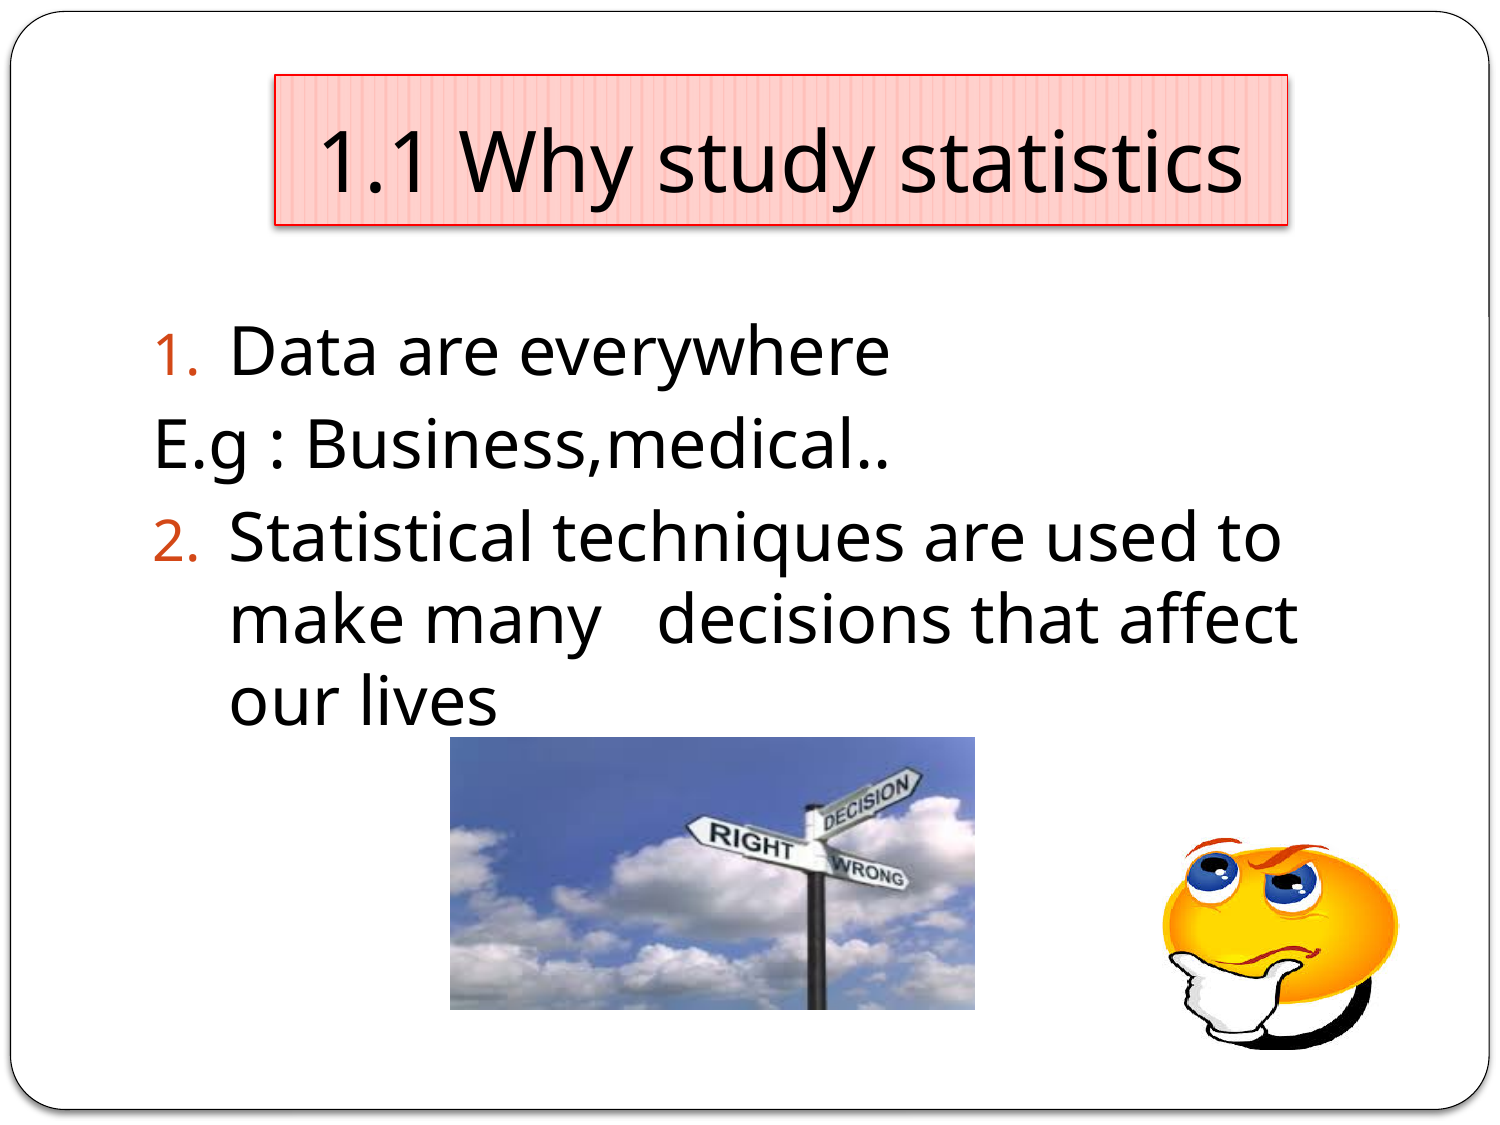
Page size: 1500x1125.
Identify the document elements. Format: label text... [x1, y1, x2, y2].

subtitle Data are everywhere E.g : Business,medical.. Statistical techniques are used to make many decisions that affect our lives [137, 299, 1375, 750]
picture [1162, 837, 1401, 1051]
title 1.1 Why study statistics [274, 74, 1288, 226]
picture [449, 737, 975, 1010]
